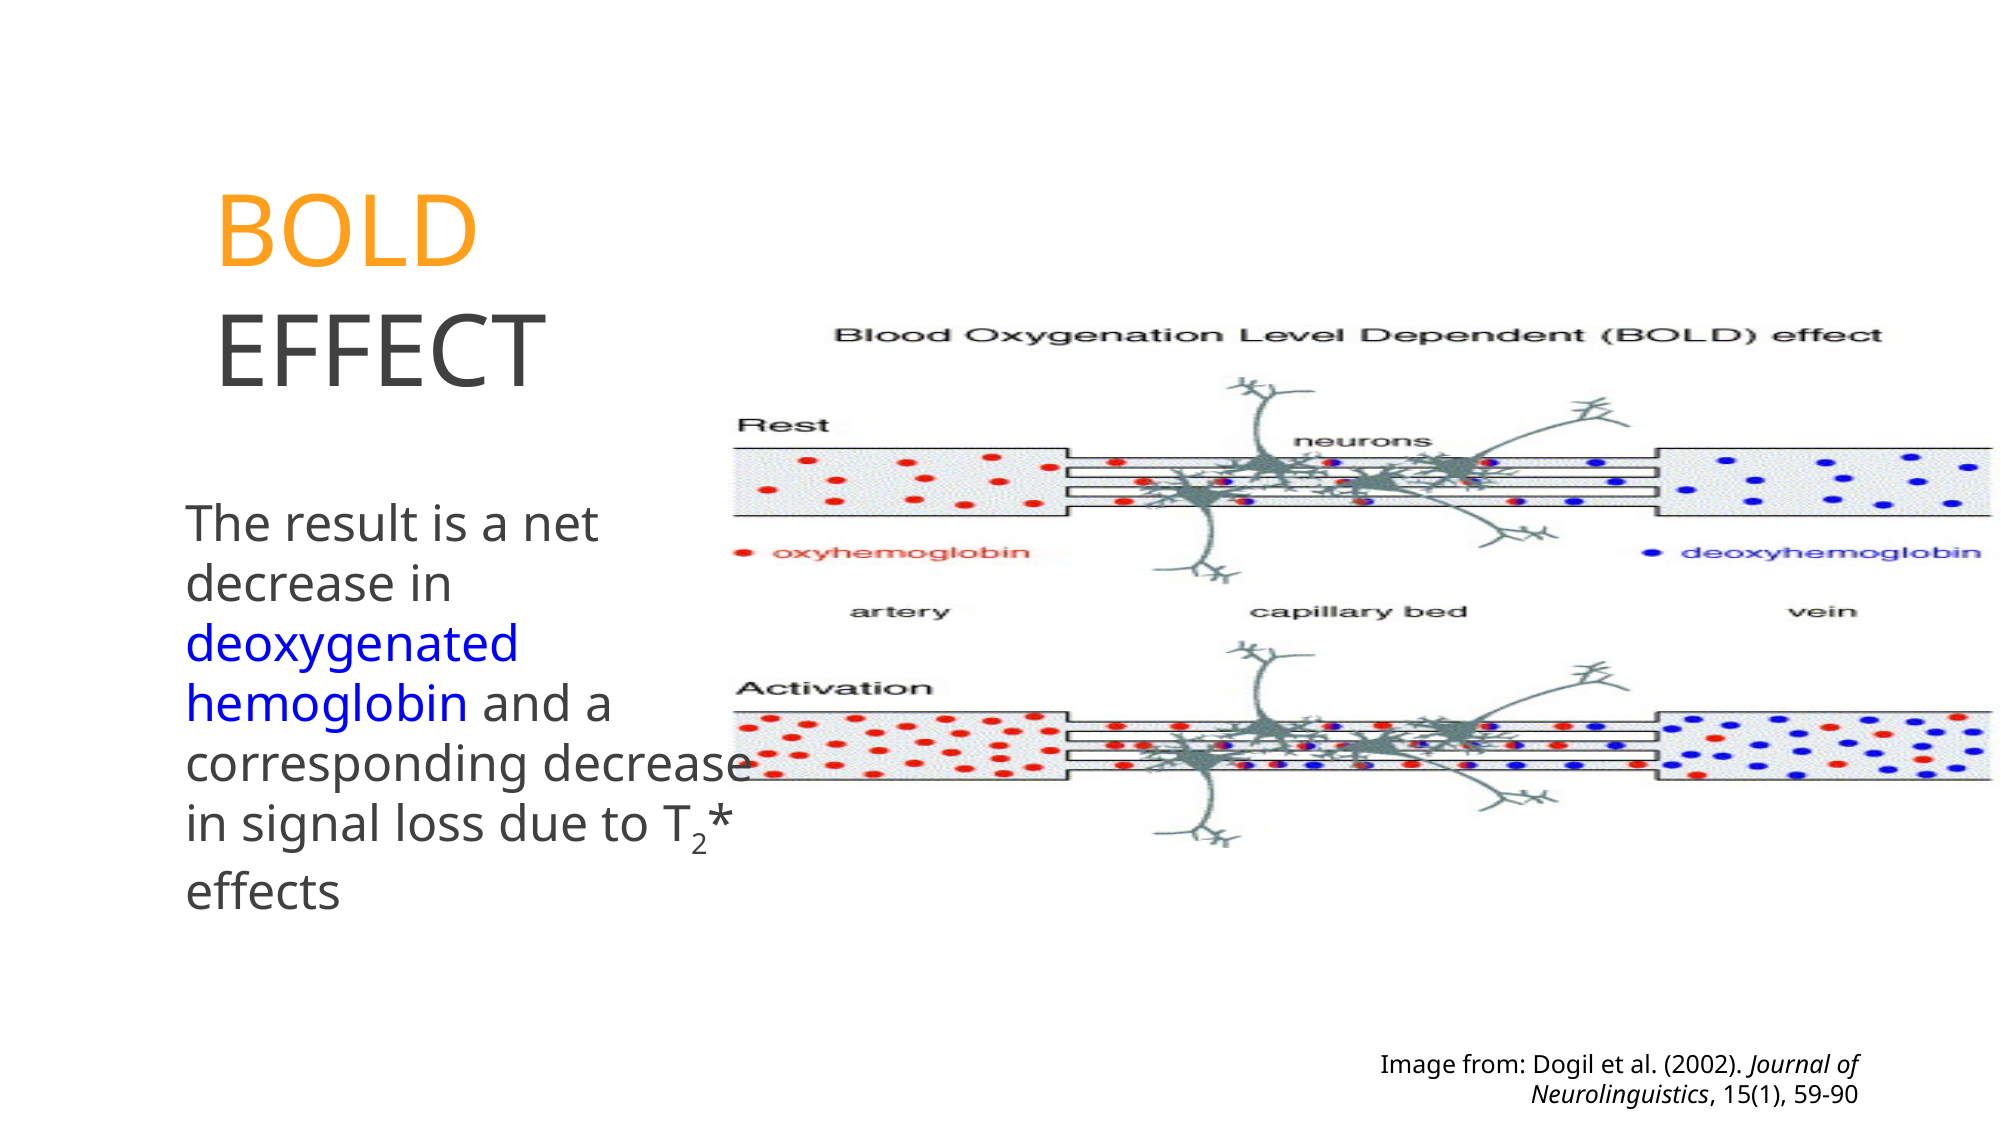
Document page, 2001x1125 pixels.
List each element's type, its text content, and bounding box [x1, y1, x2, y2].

text_box The result is a net decrease in deoxygenated hemoglobin and a corresponding decrease in signal loss due to T2* effects [170, 484, 802, 928]
picture [728, 325, 2000, 848]
text_box BOLD EFFECT [198, 159, 562, 414]
text_box Image from: Dogil et al. (2002). Journal of Neurolinguistics, 15(1), 59-90 [1336, 1041, 1874, 1116]
